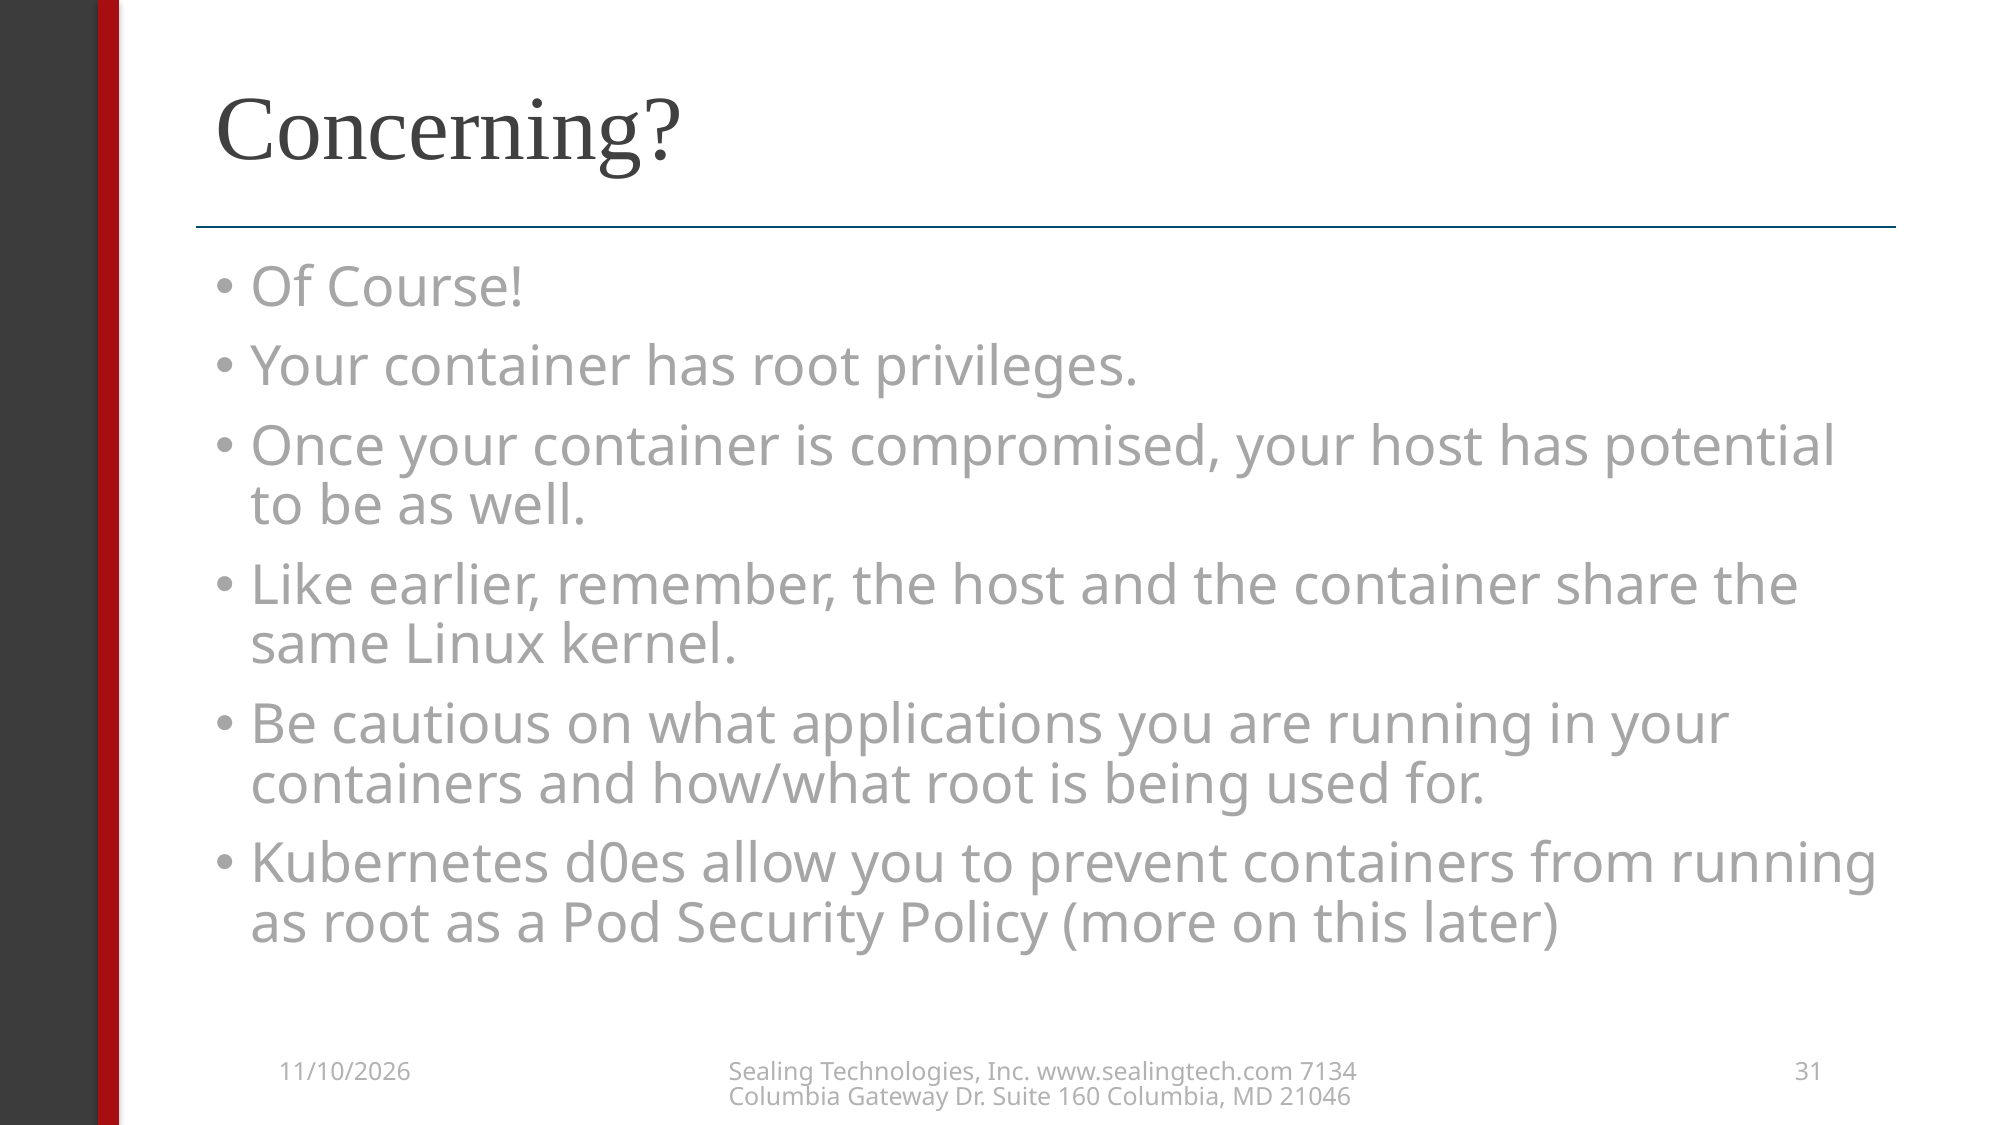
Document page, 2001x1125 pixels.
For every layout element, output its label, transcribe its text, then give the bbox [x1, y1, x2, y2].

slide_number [263, 1042, 564, 1103]
slide_number 31 [1538, 1042, 1839, 1103]
title Concerning? [199, 60, 1900, 200]
footer Sealing Technologies, Inc. www.sealingtech.com 7134 Columbia Gateway Dr. Suite 160 Columbia, MD 21046 [713, 1042, 1389, 1103]
list Of Course! Your container has root privileges. Once your container is compromised, your host has potential to be as well. Like earlier, remember, the host and the container share the same Linux kernel. Be cautious on what applications you are running in your containers and how/what root is being used for. Kubernetes d0es allow you to prevent containers from running as root as a Pod Security Policy (more on this later) [199, 251, 1900, 965]
